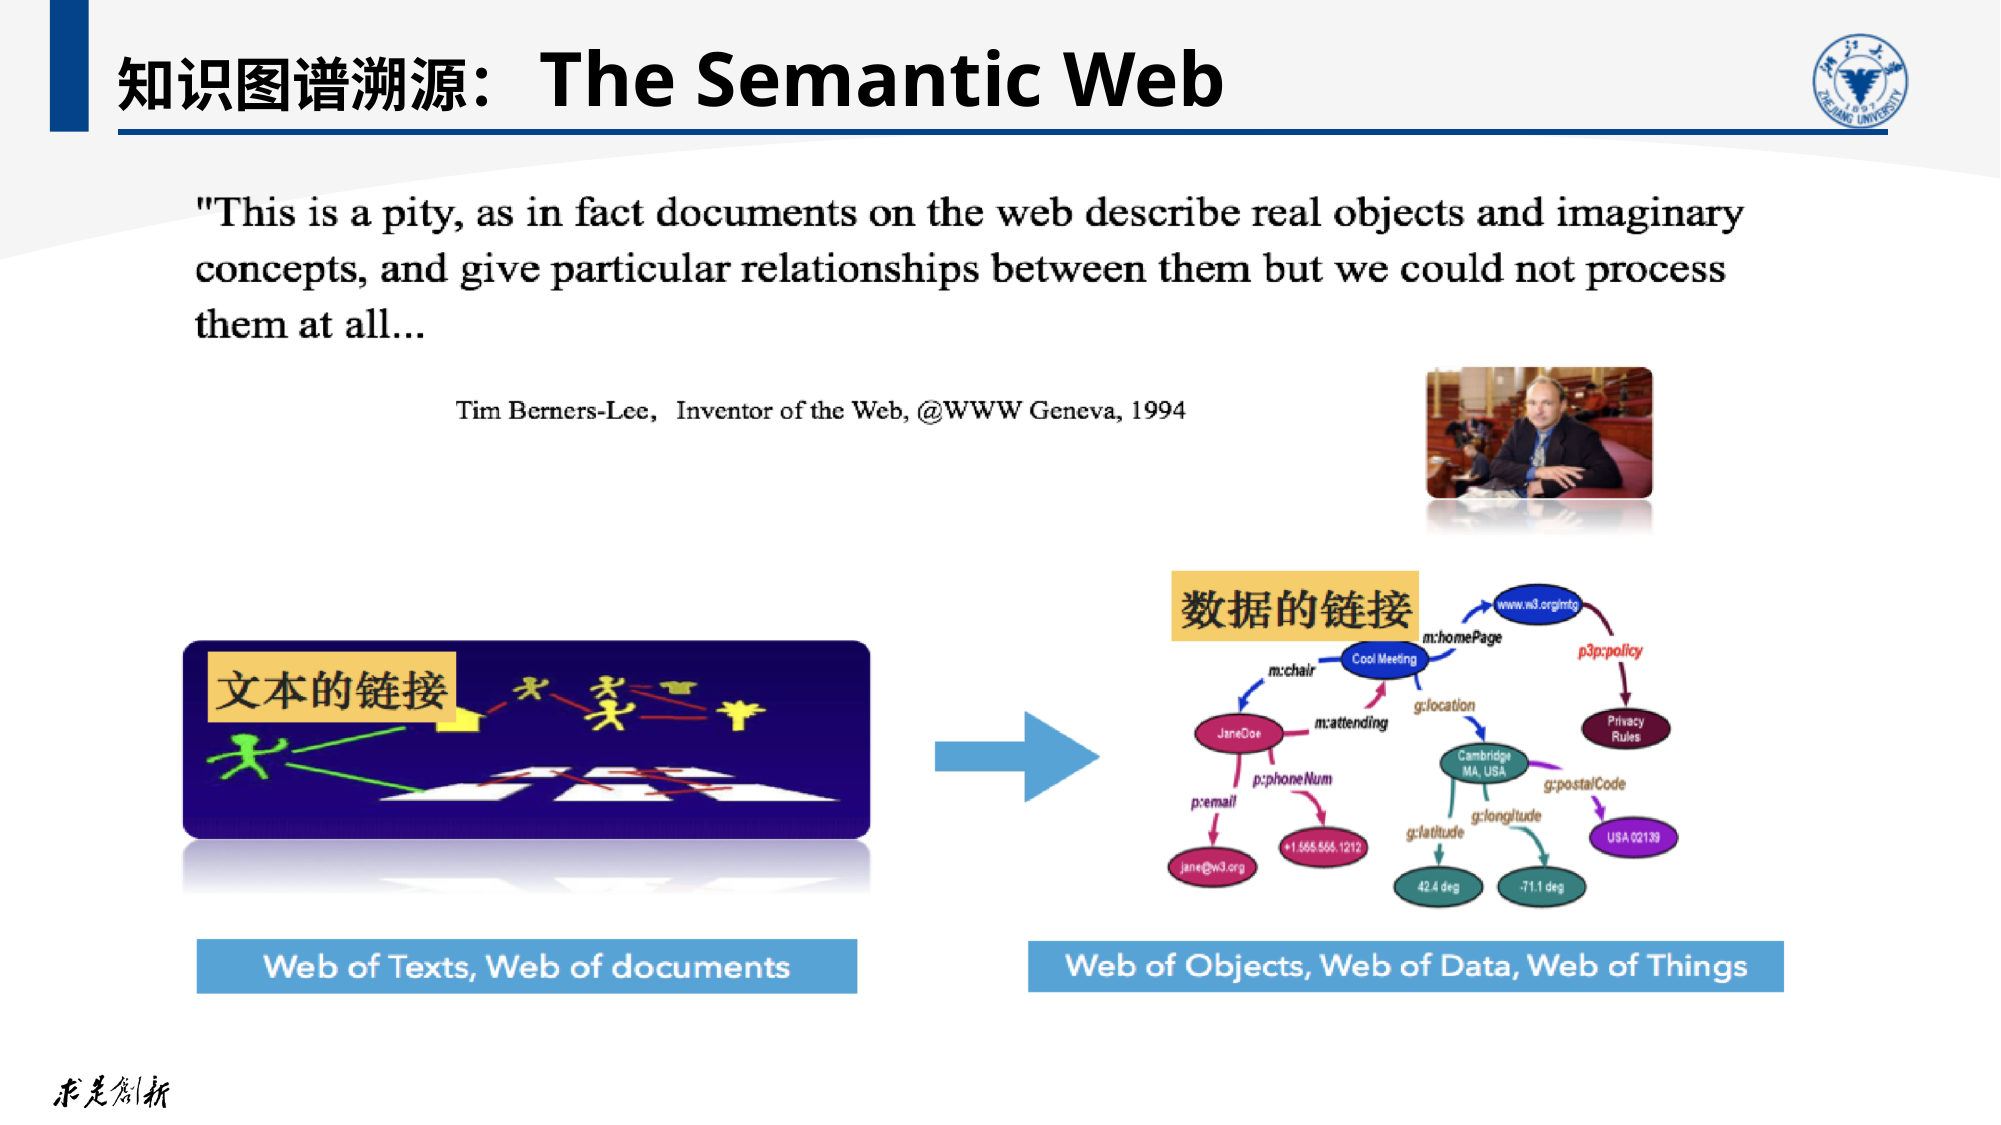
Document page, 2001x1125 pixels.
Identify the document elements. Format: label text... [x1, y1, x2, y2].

picture [181, 181, 1785, 1039]
title 知识图谱溯源：The Semantic Web [117, 33, 1538, 132]
picture [0, 1061, 266, 1125]
picture [1812, 33, 1909, 130]
